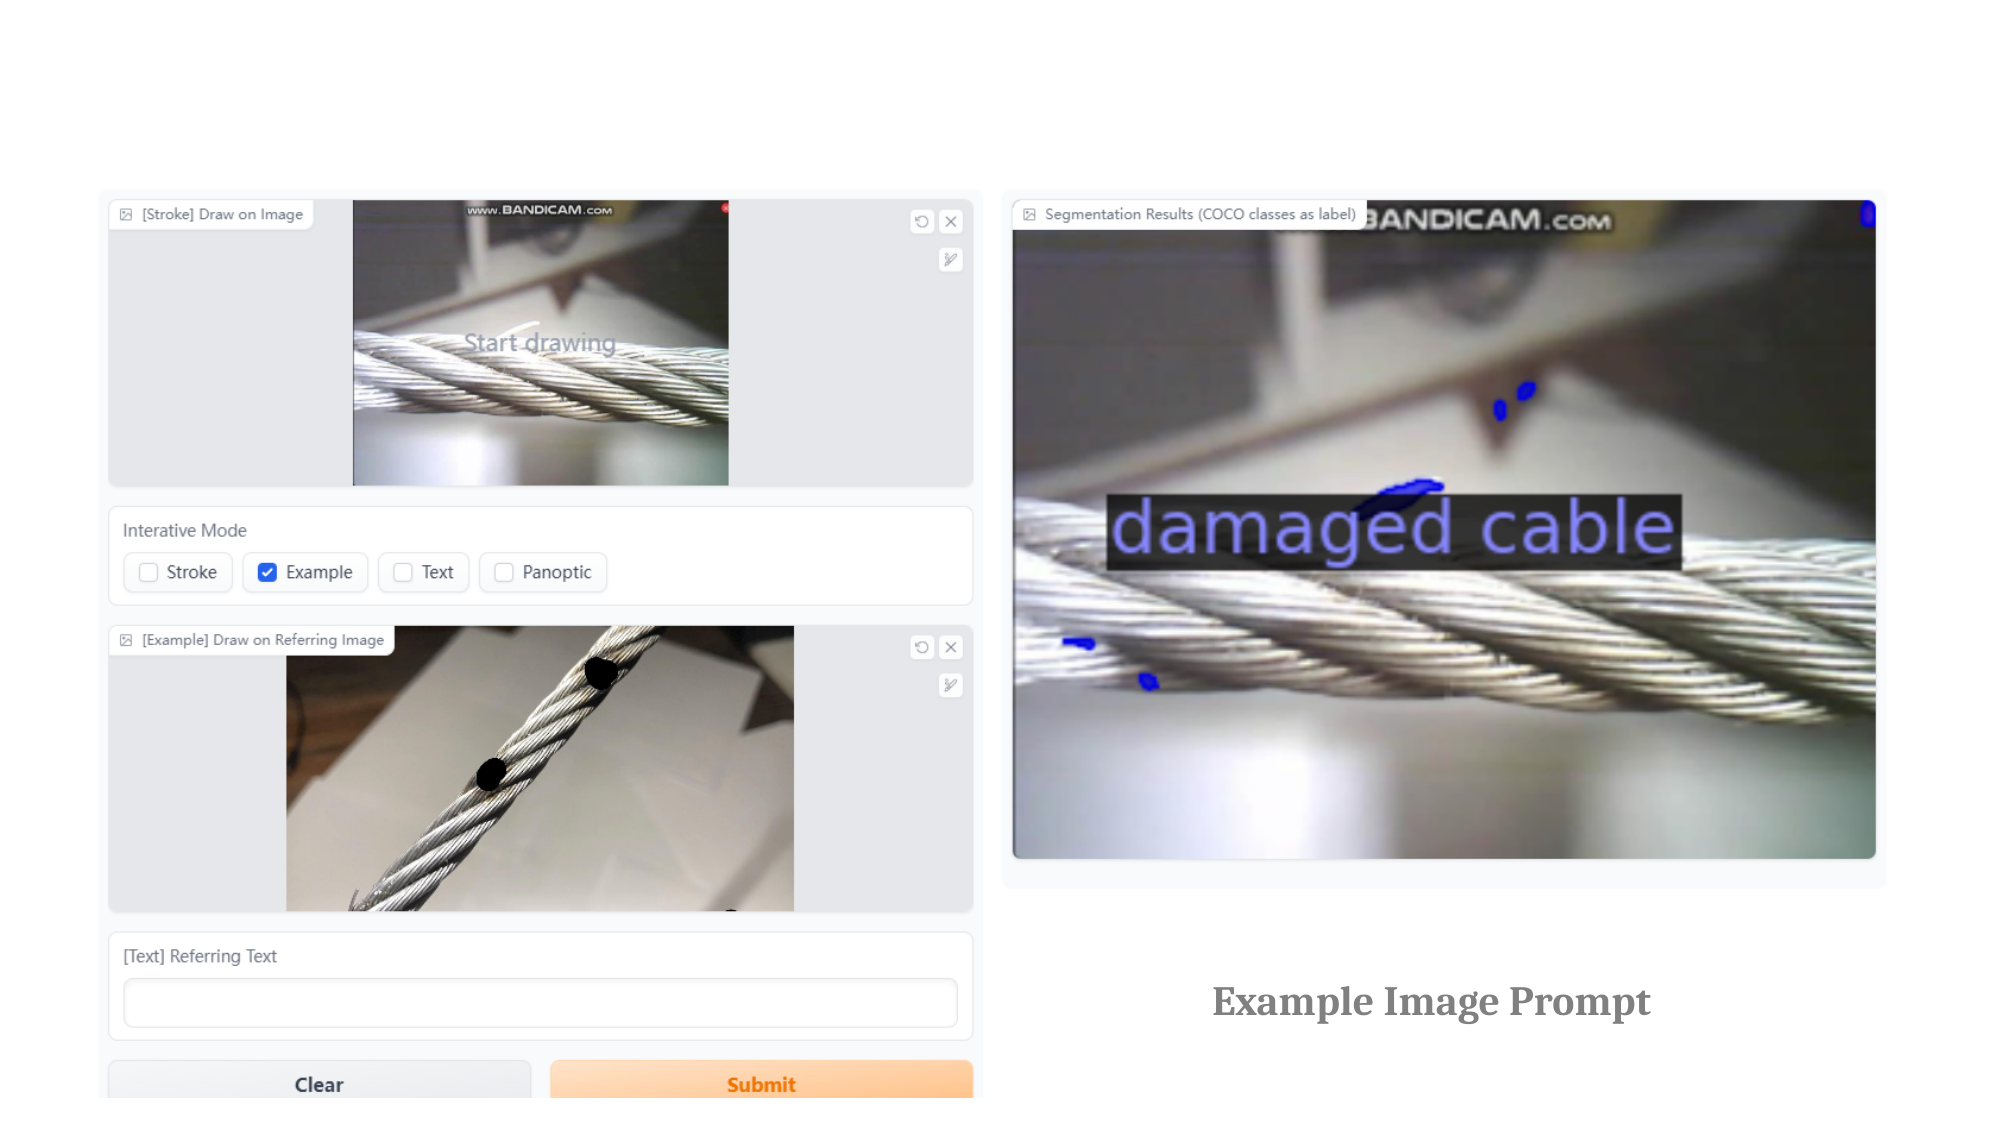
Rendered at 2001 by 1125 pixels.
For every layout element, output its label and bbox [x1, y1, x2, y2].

picture [0, 166, 1991, 1099]
